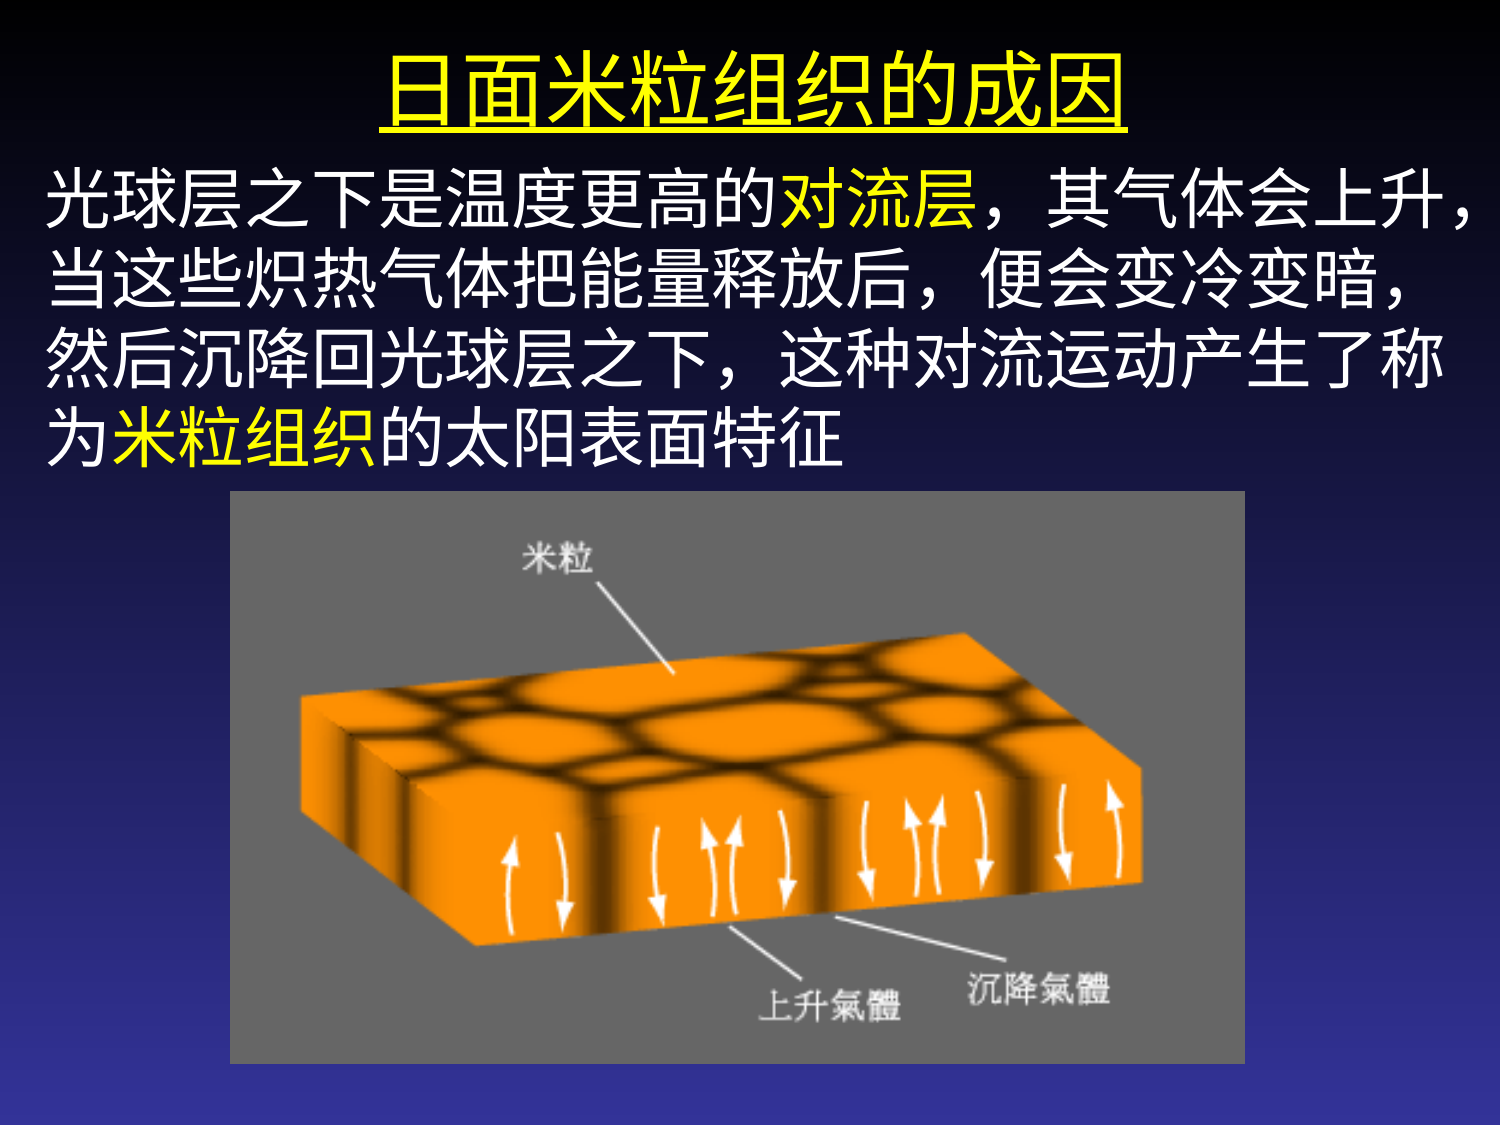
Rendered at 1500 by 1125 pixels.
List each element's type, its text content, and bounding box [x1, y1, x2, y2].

title 日面米粒组织的成因 [53, 31, 1454, 144]
list 光球层之下是温度更高的对流层，其气体会上升，当这些炽热气体把能量释放后，便会变冷变暗，然后沉降回光球层之下，这种对流运动产生了称为米粒组织的太阳表面特征 [29, 148, 1467, 516]
picture [229, 491, 1245, 1064]
